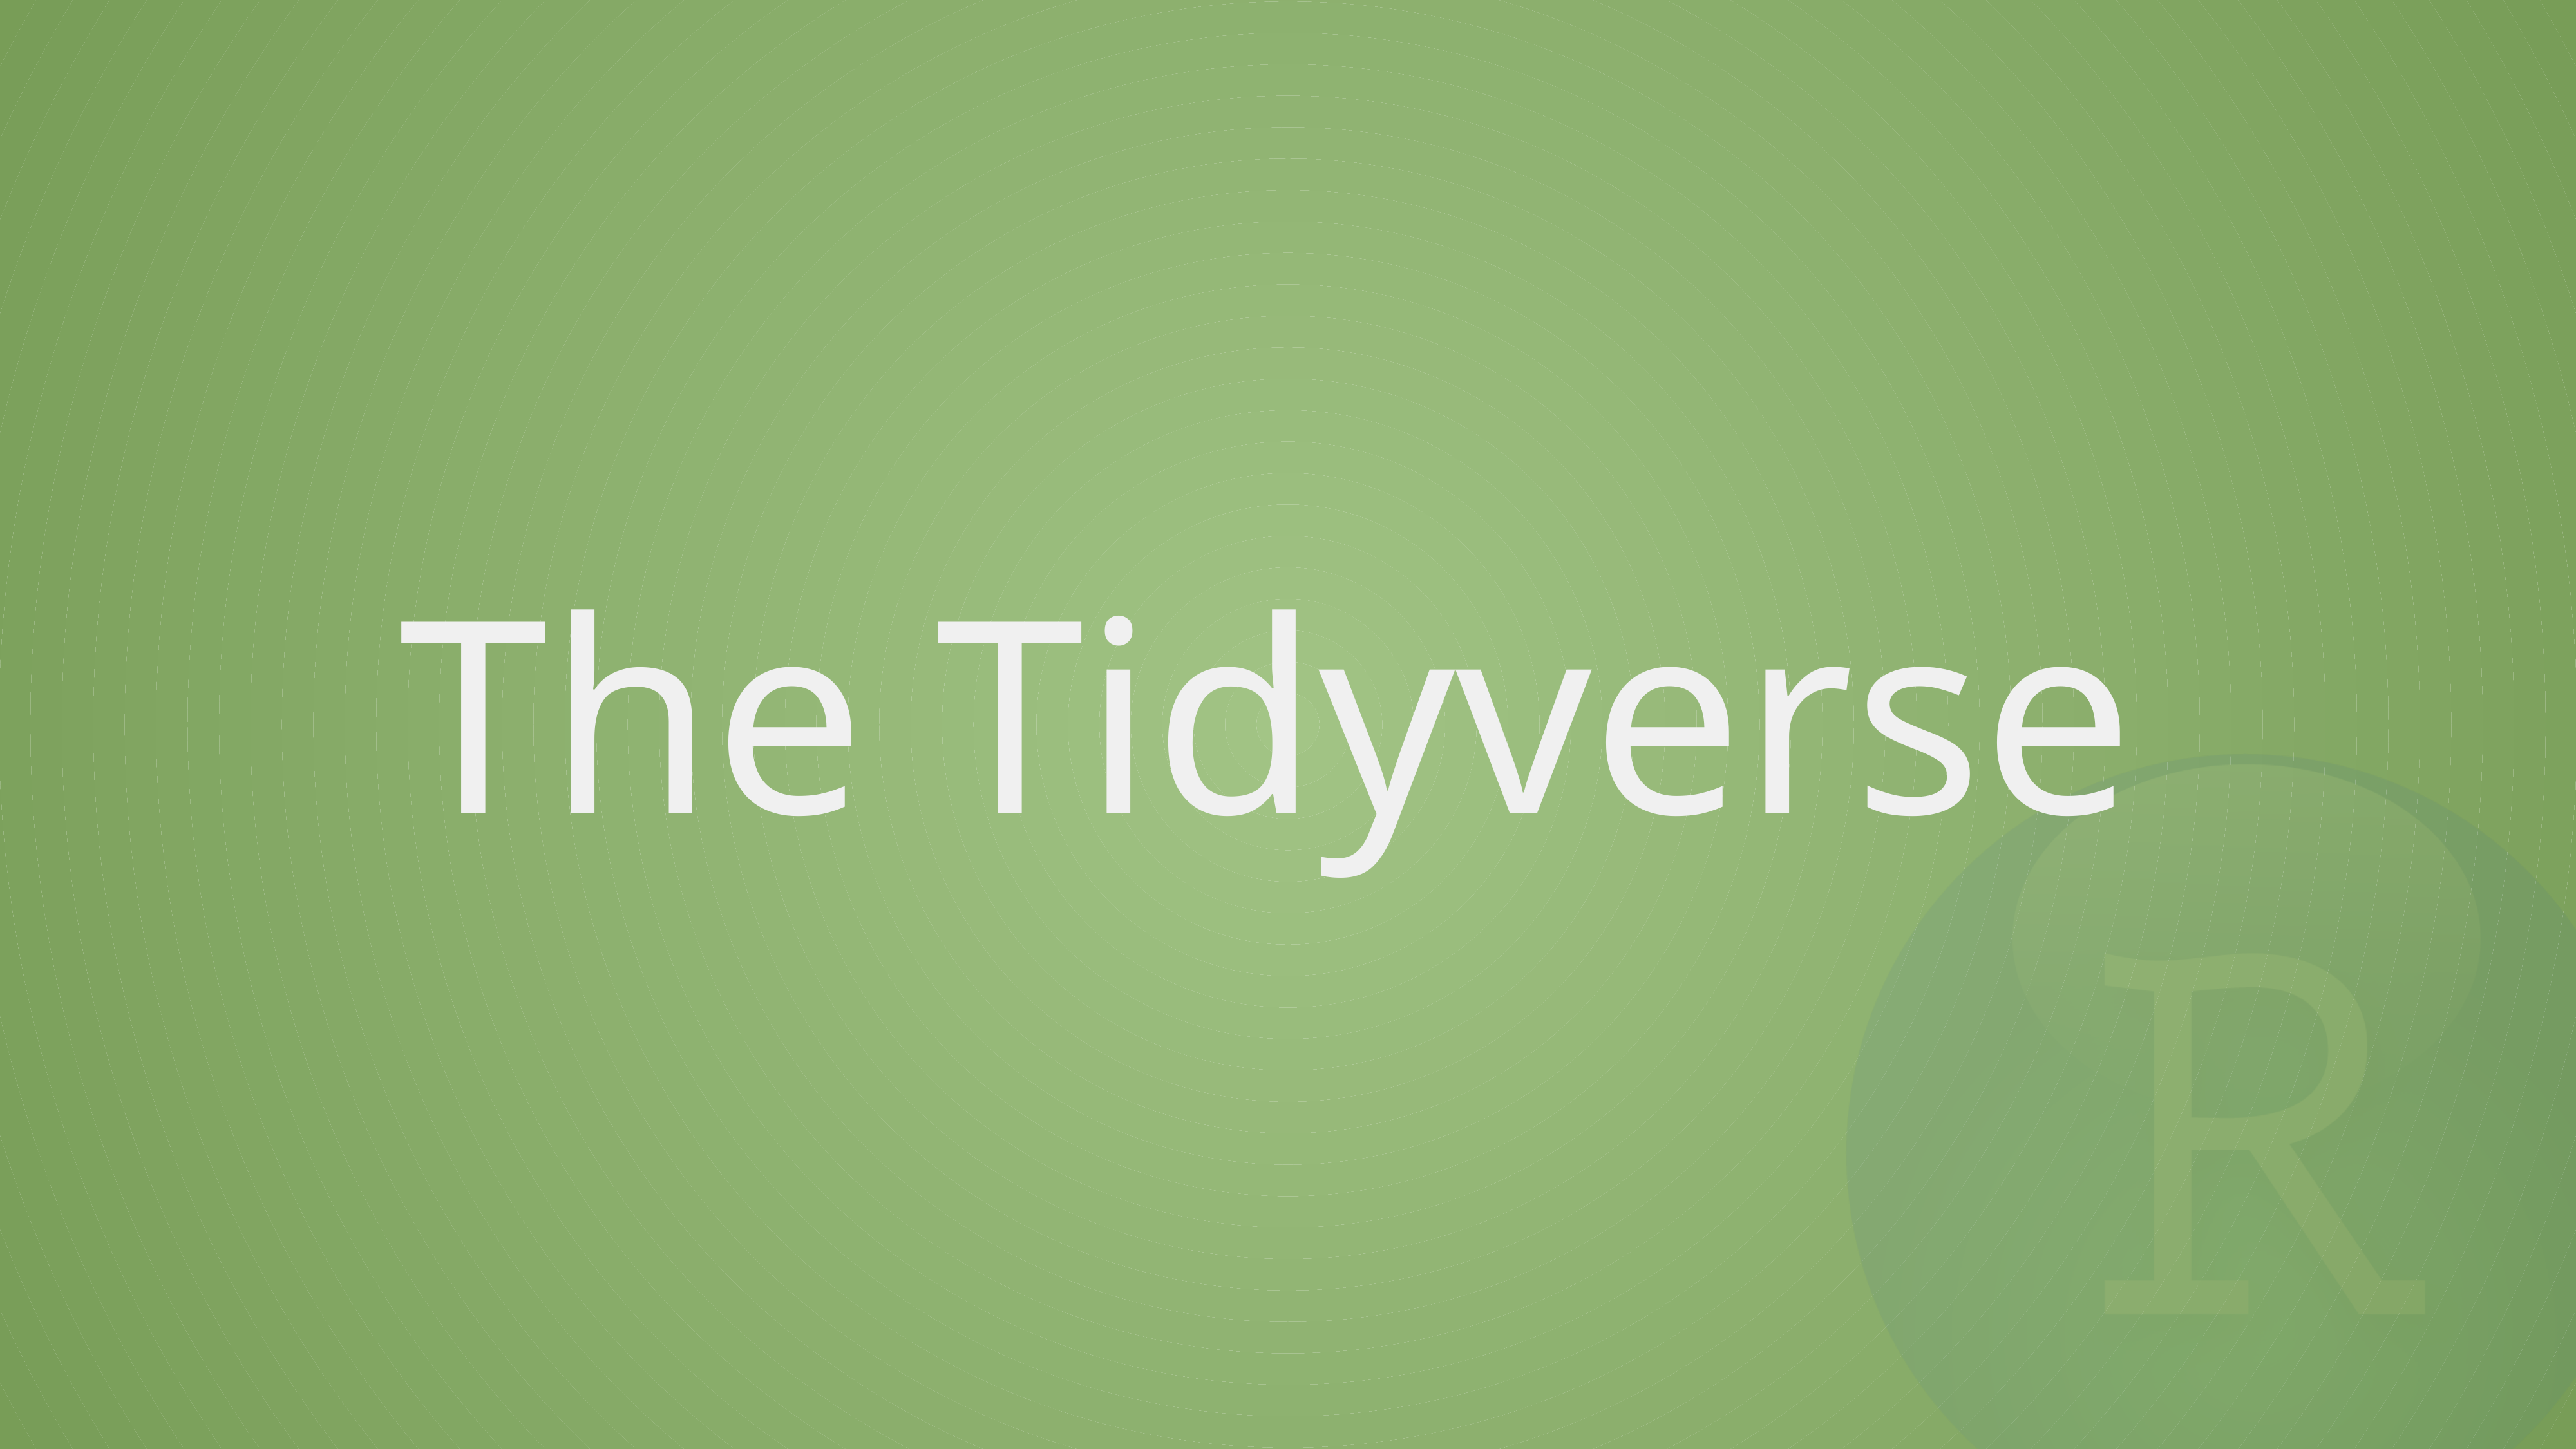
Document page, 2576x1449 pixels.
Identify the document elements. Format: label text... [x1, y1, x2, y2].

text_box The Tidyverse [278, 540, 2255, 873]
